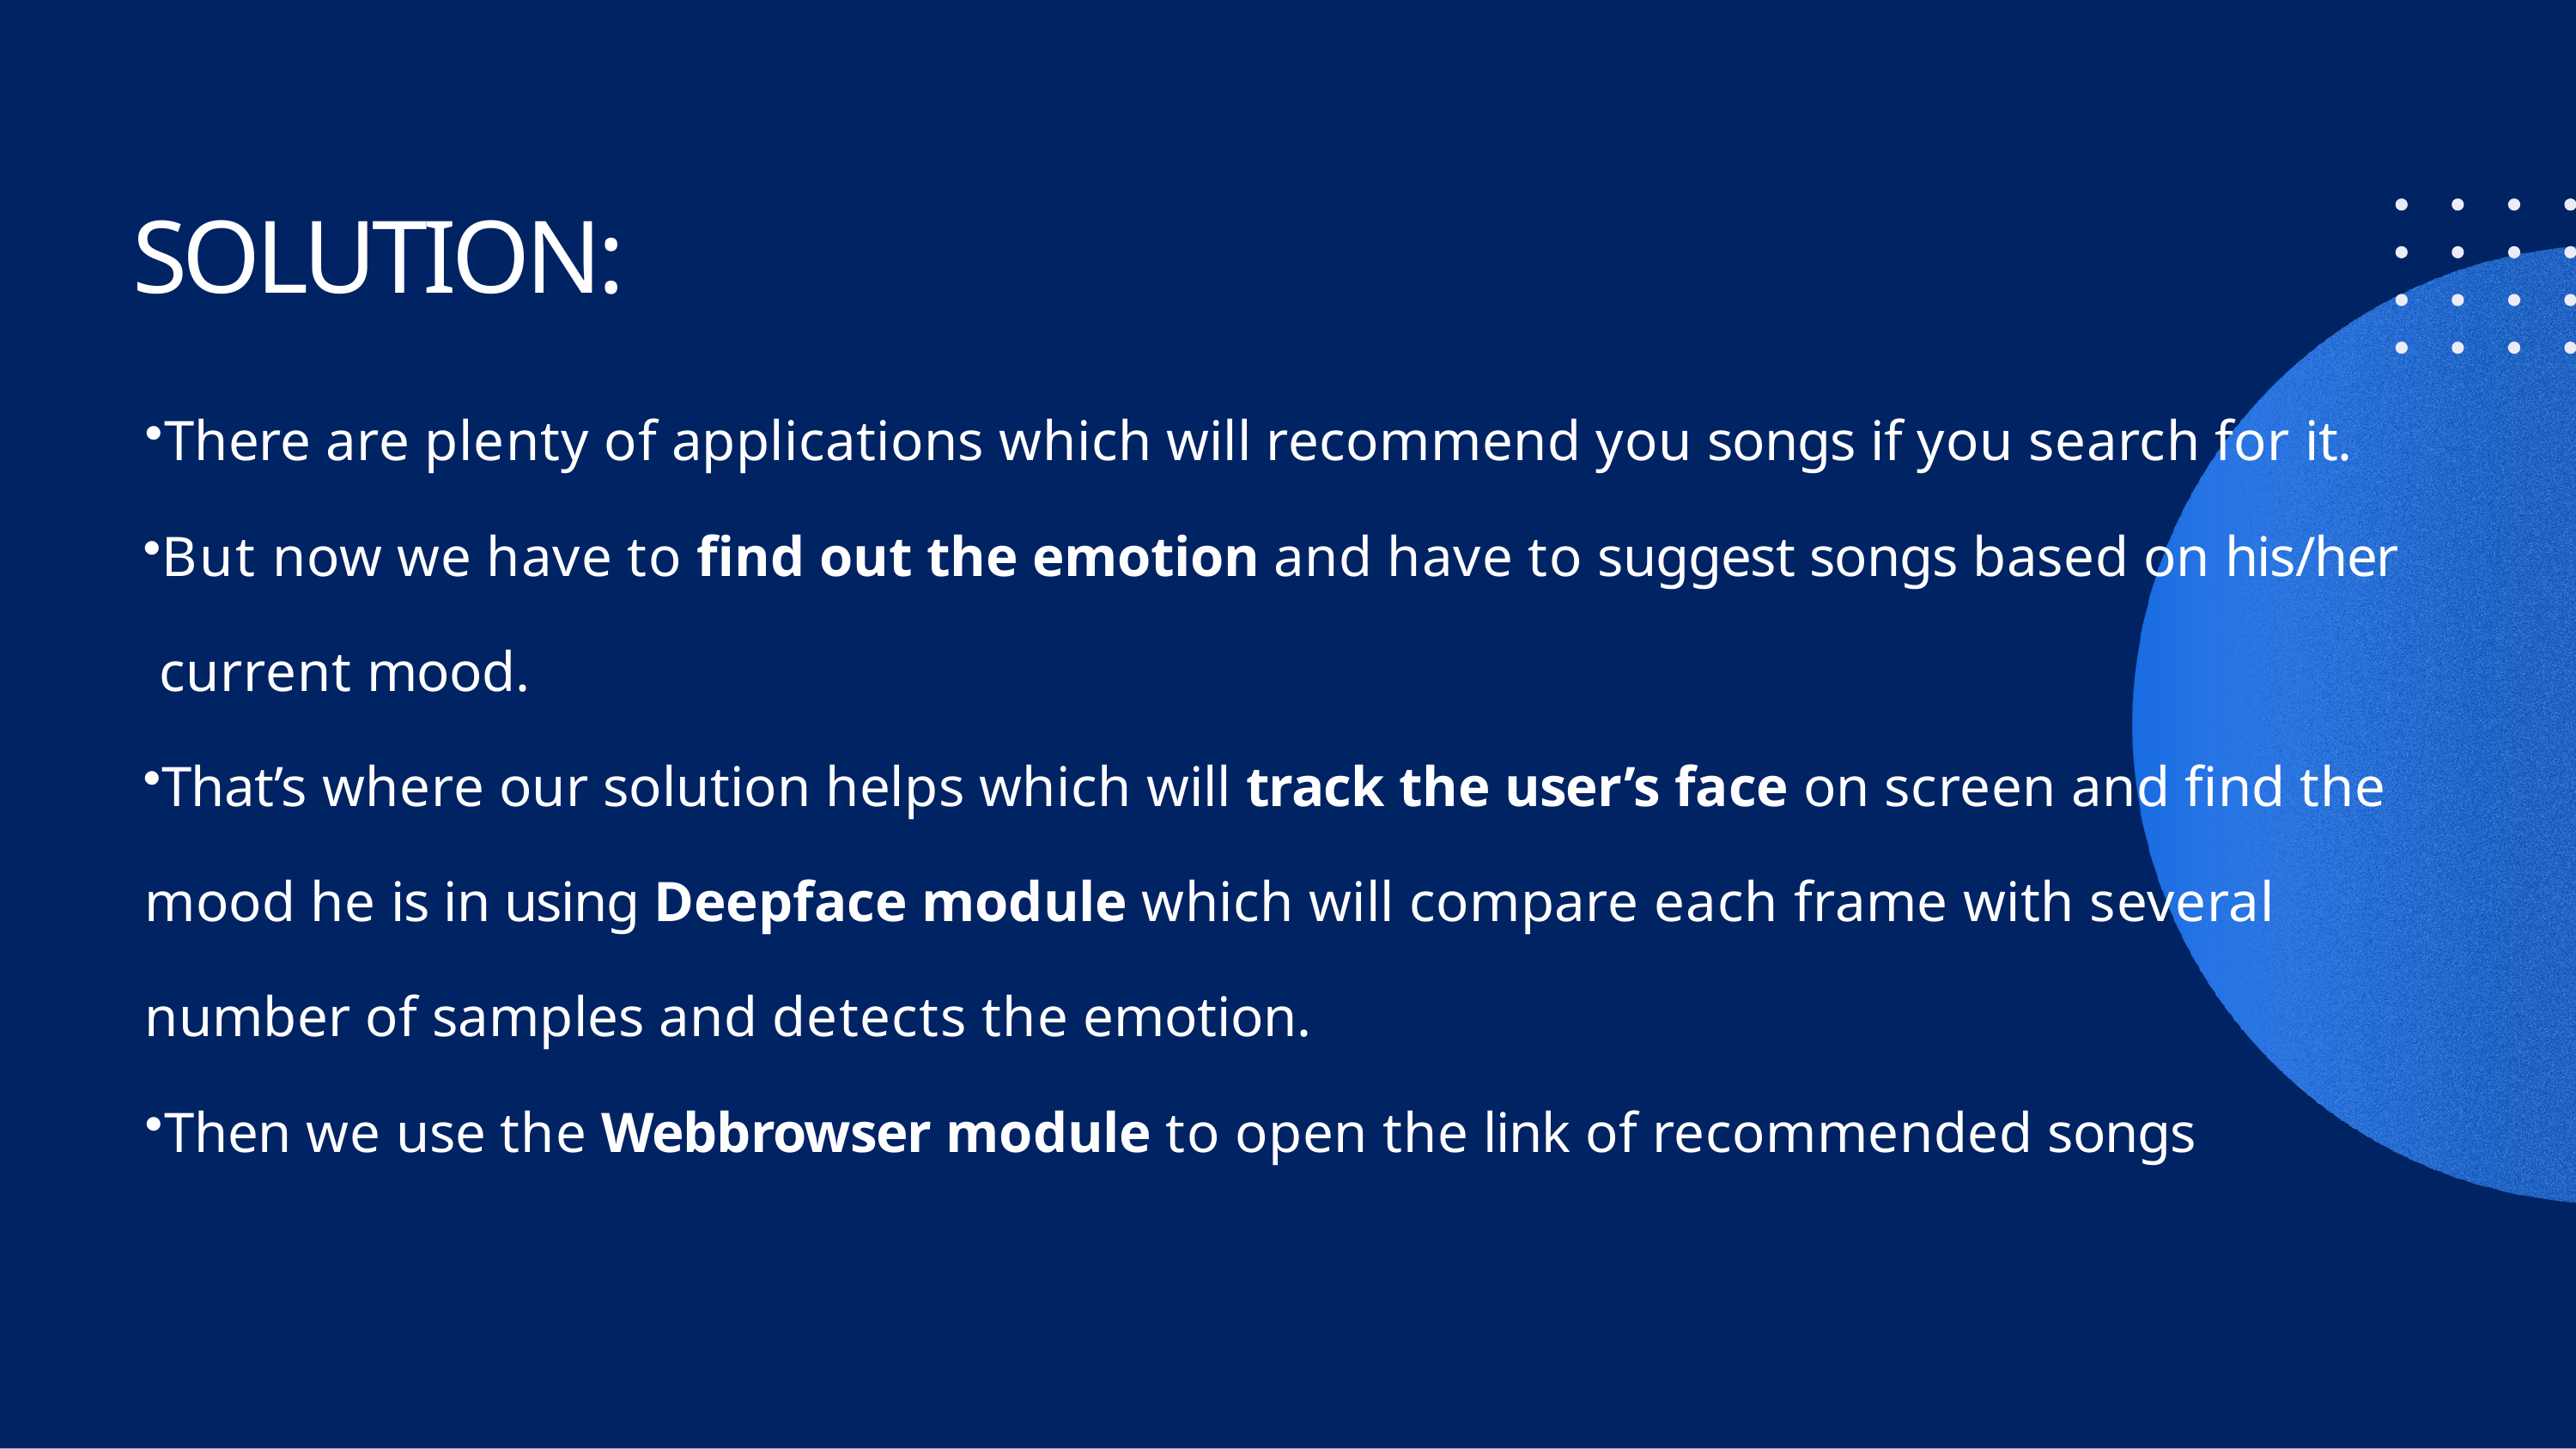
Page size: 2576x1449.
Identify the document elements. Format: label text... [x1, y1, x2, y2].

text_box There are plenty of applications which will recommend you songs if you search for it. But now we have to find out the emotion and have to suggest songs based on his/her current mood. That’s where our solution helps which will track the user’s face on screen and find the mood he is in using Deepface module which will compare each frame with several number of samples and detects the emotion. Then we use the Webbrowser module to open the link of recommended songs [143, 403, 2128, 1163]
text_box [2132, 197, 2576, 1203]
title SOLUTION: [131, 191, 674, 435]
